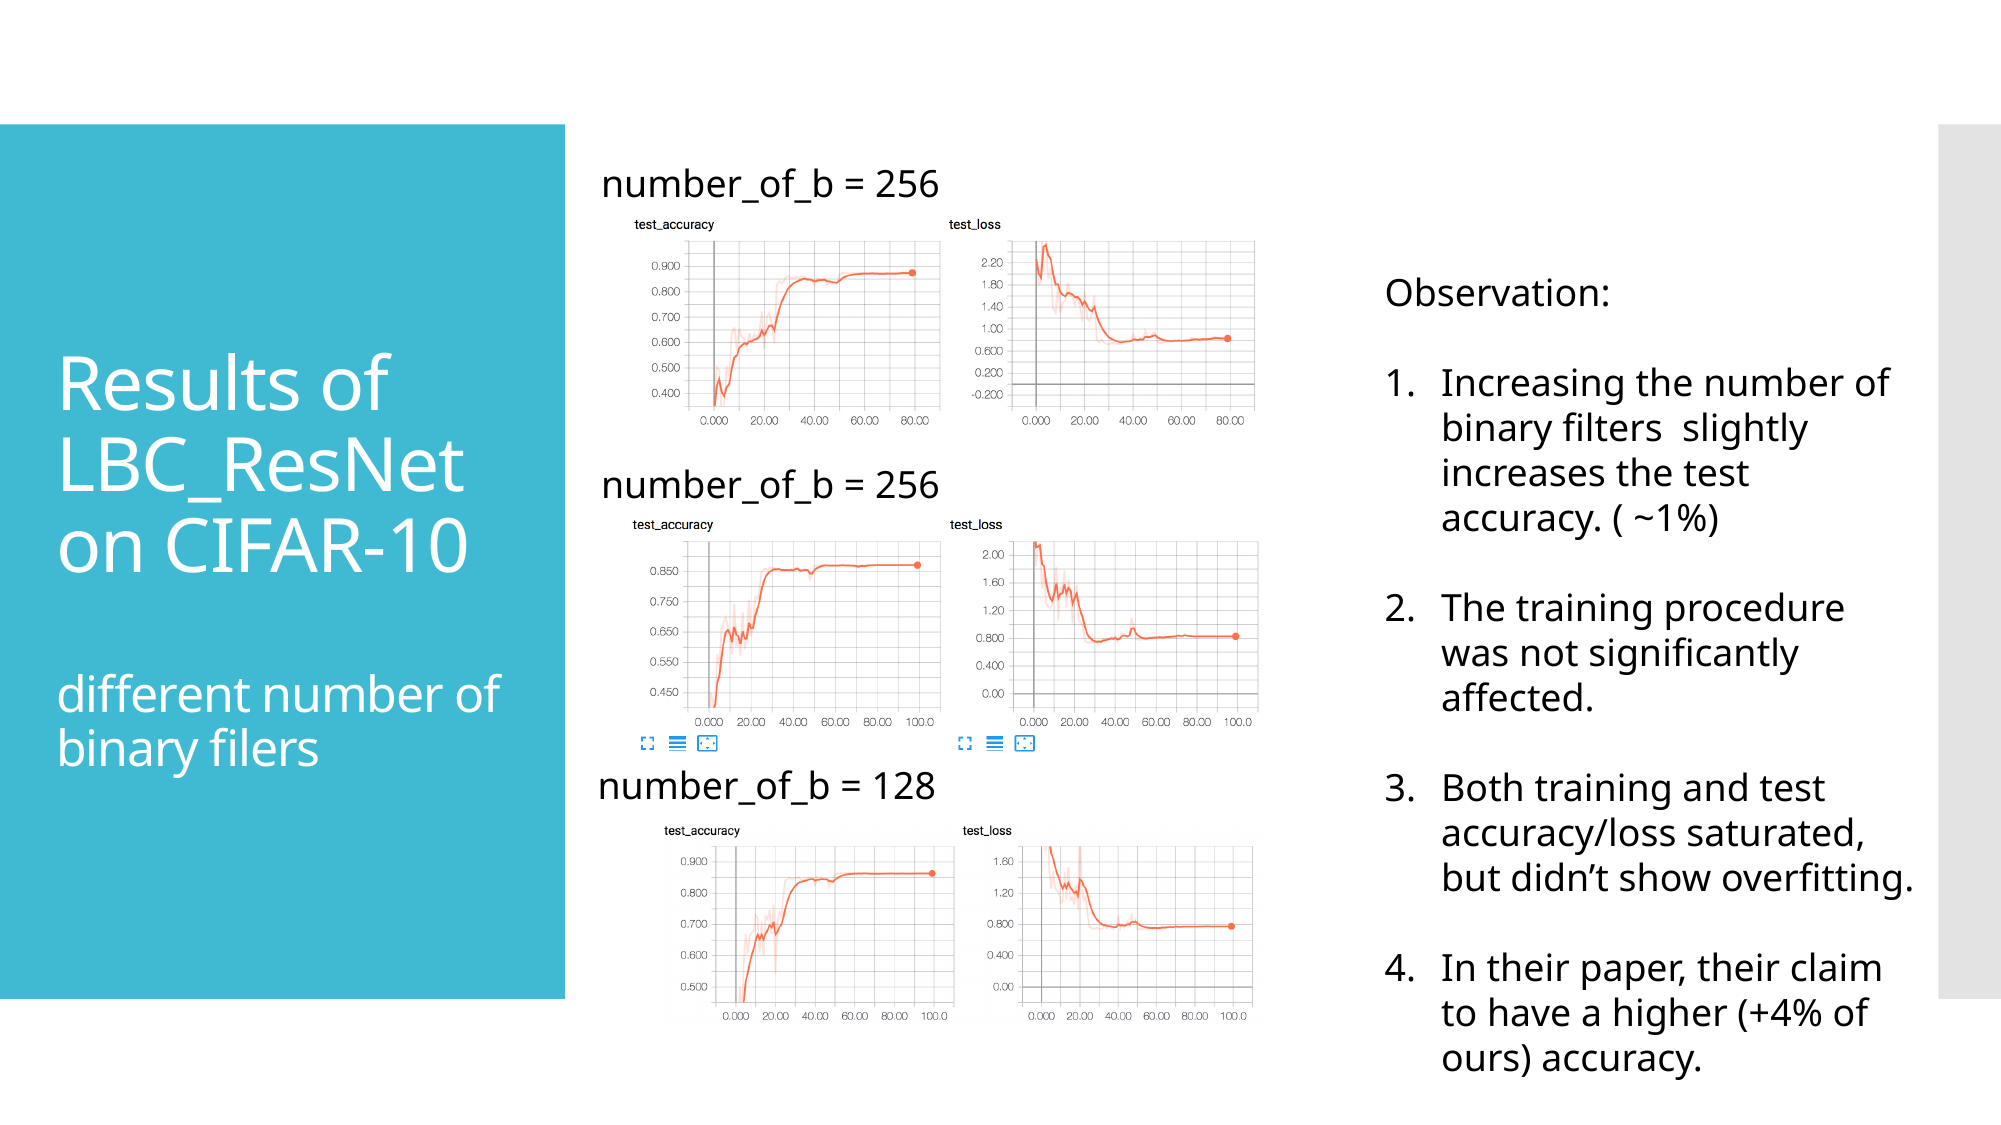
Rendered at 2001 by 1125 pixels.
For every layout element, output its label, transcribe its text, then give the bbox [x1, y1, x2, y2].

text_box number_of_b = 256 [586, 453, 955, 514]
picture [626, 210, 1269, 433]
picture [626, 514, 1269, 758]
title Results of LBC_ResNet on CIFAR-10 different number of binary filers [41, 184, 525, 940]
text_box number_of_b = 128 [582, 754, 952, 815]
text_box Observation: Increasing the number of binary filters slightly increases the test accuracy. ( ~1%) The training procedure was not significantly affected. Both training and test accuracy/loss saturated, but didn’t show overfitting. In their paper, their claim to have a higher (+4% of ours) accuracy. [1369, 261, 1930, 1087]
picture [657, 817, 1269, 1027]
text_box number_of_b = 256 [586, 152, 955, 213]
